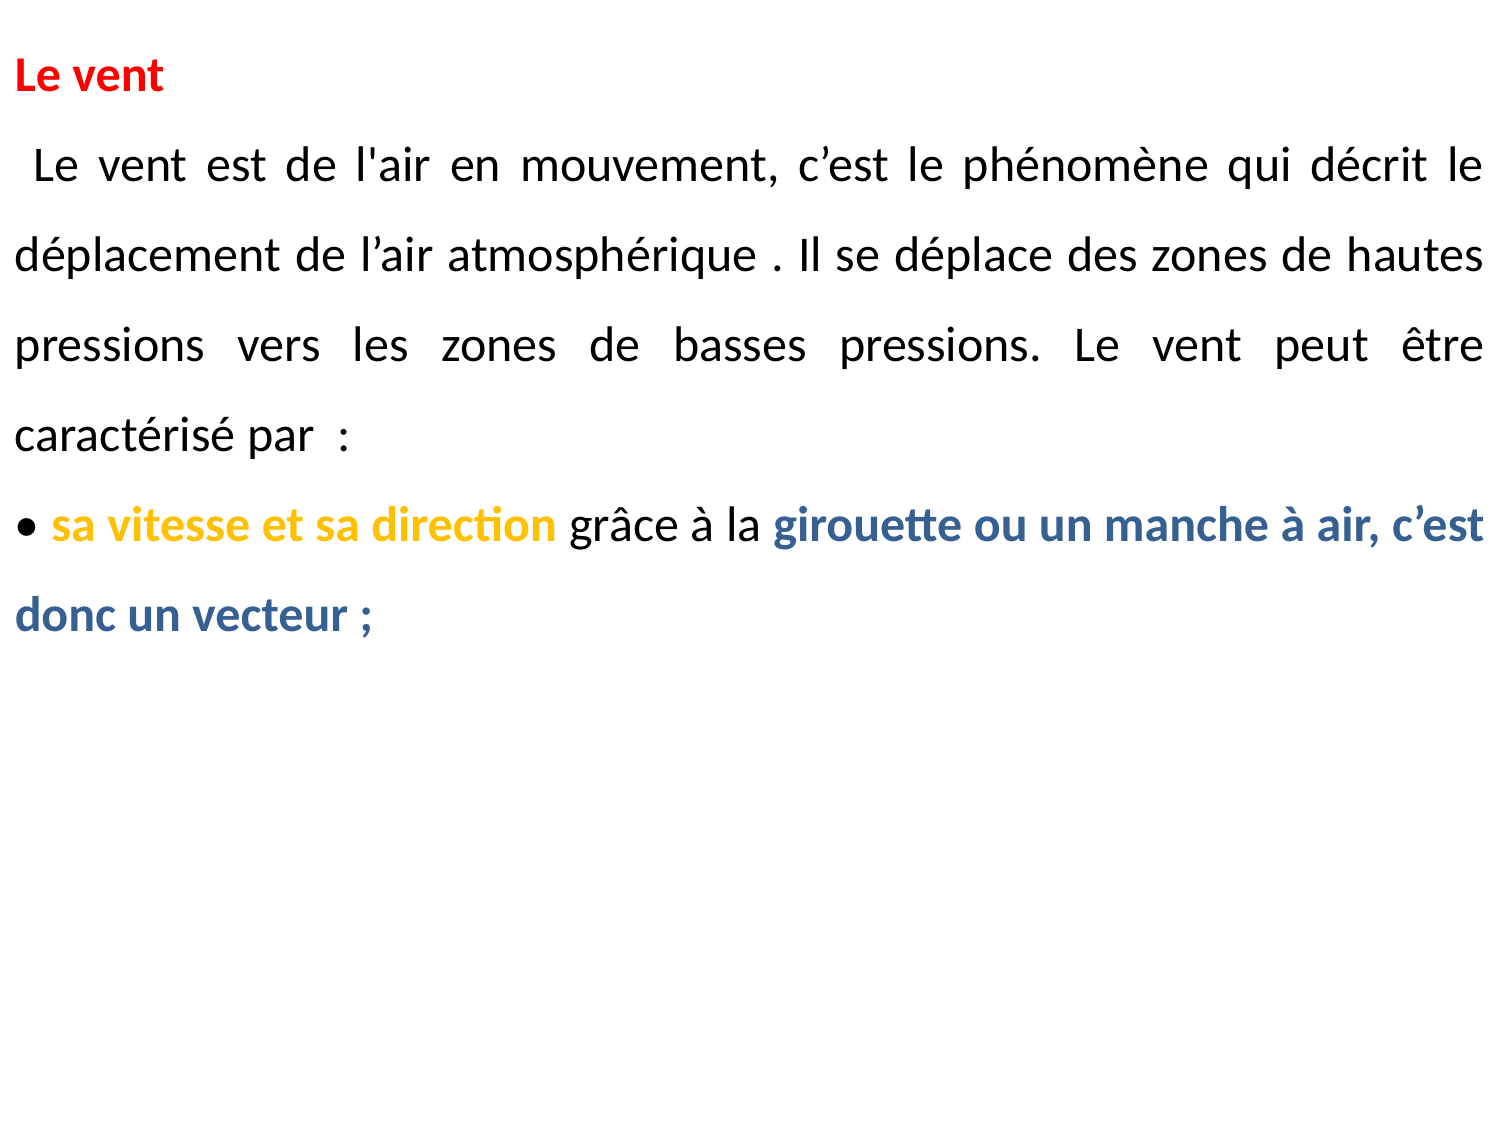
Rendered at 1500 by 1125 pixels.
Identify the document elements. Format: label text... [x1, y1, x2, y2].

text_box Le vent Le vent est de l'air en mouvement, c’est le phénomène qui décrit le déplacement de l’air atmosphérique . Il se déplace des zones de hautes pressions vers les zones de basses pressions. Le vent peut être caractérisé par : • sa vitesse et sa direction grâce à la girouette ou un manche à air, c’est donc un vecteur ; [0, 3, 1500, 649]
